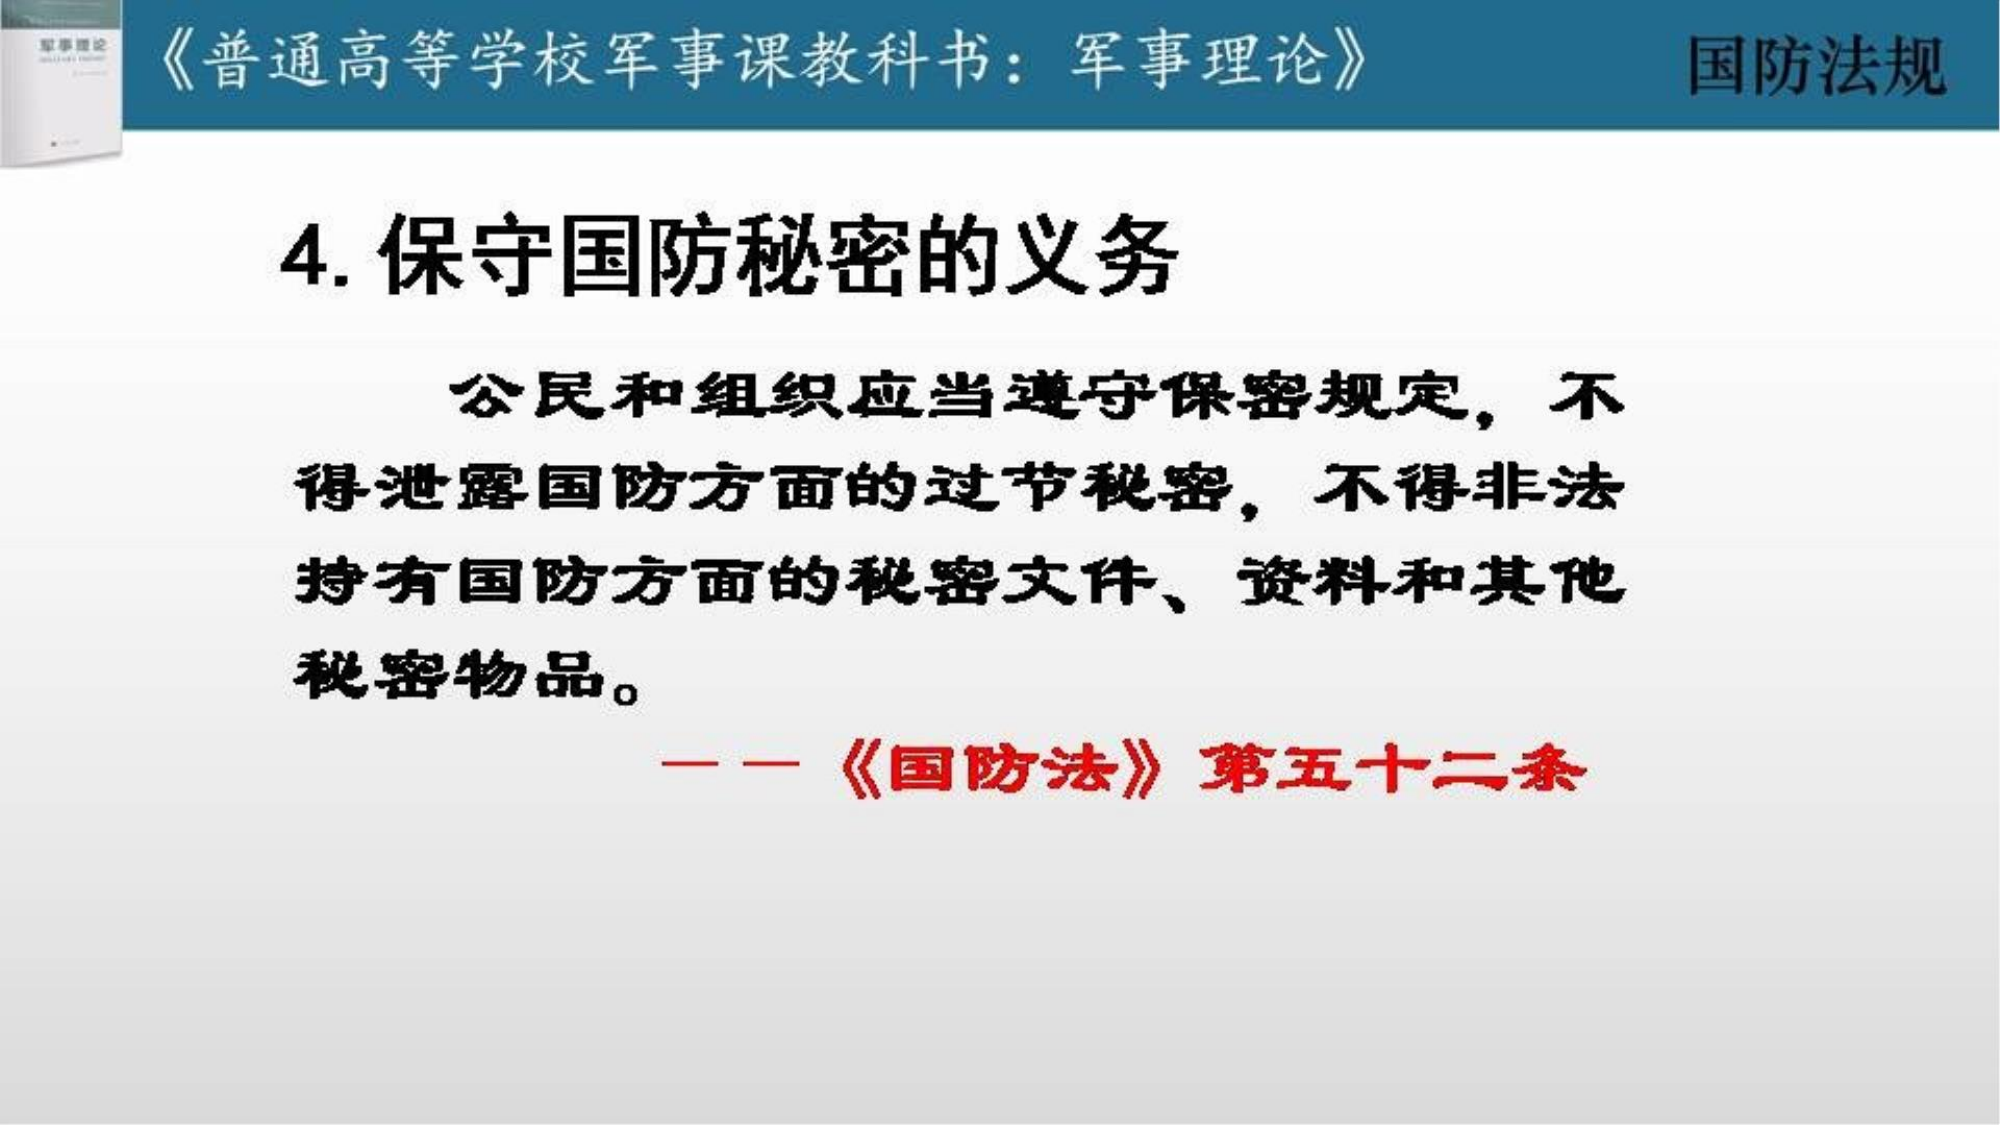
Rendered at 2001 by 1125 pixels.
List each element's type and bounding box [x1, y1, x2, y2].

text_box [0, 0, 2000, 1125]
